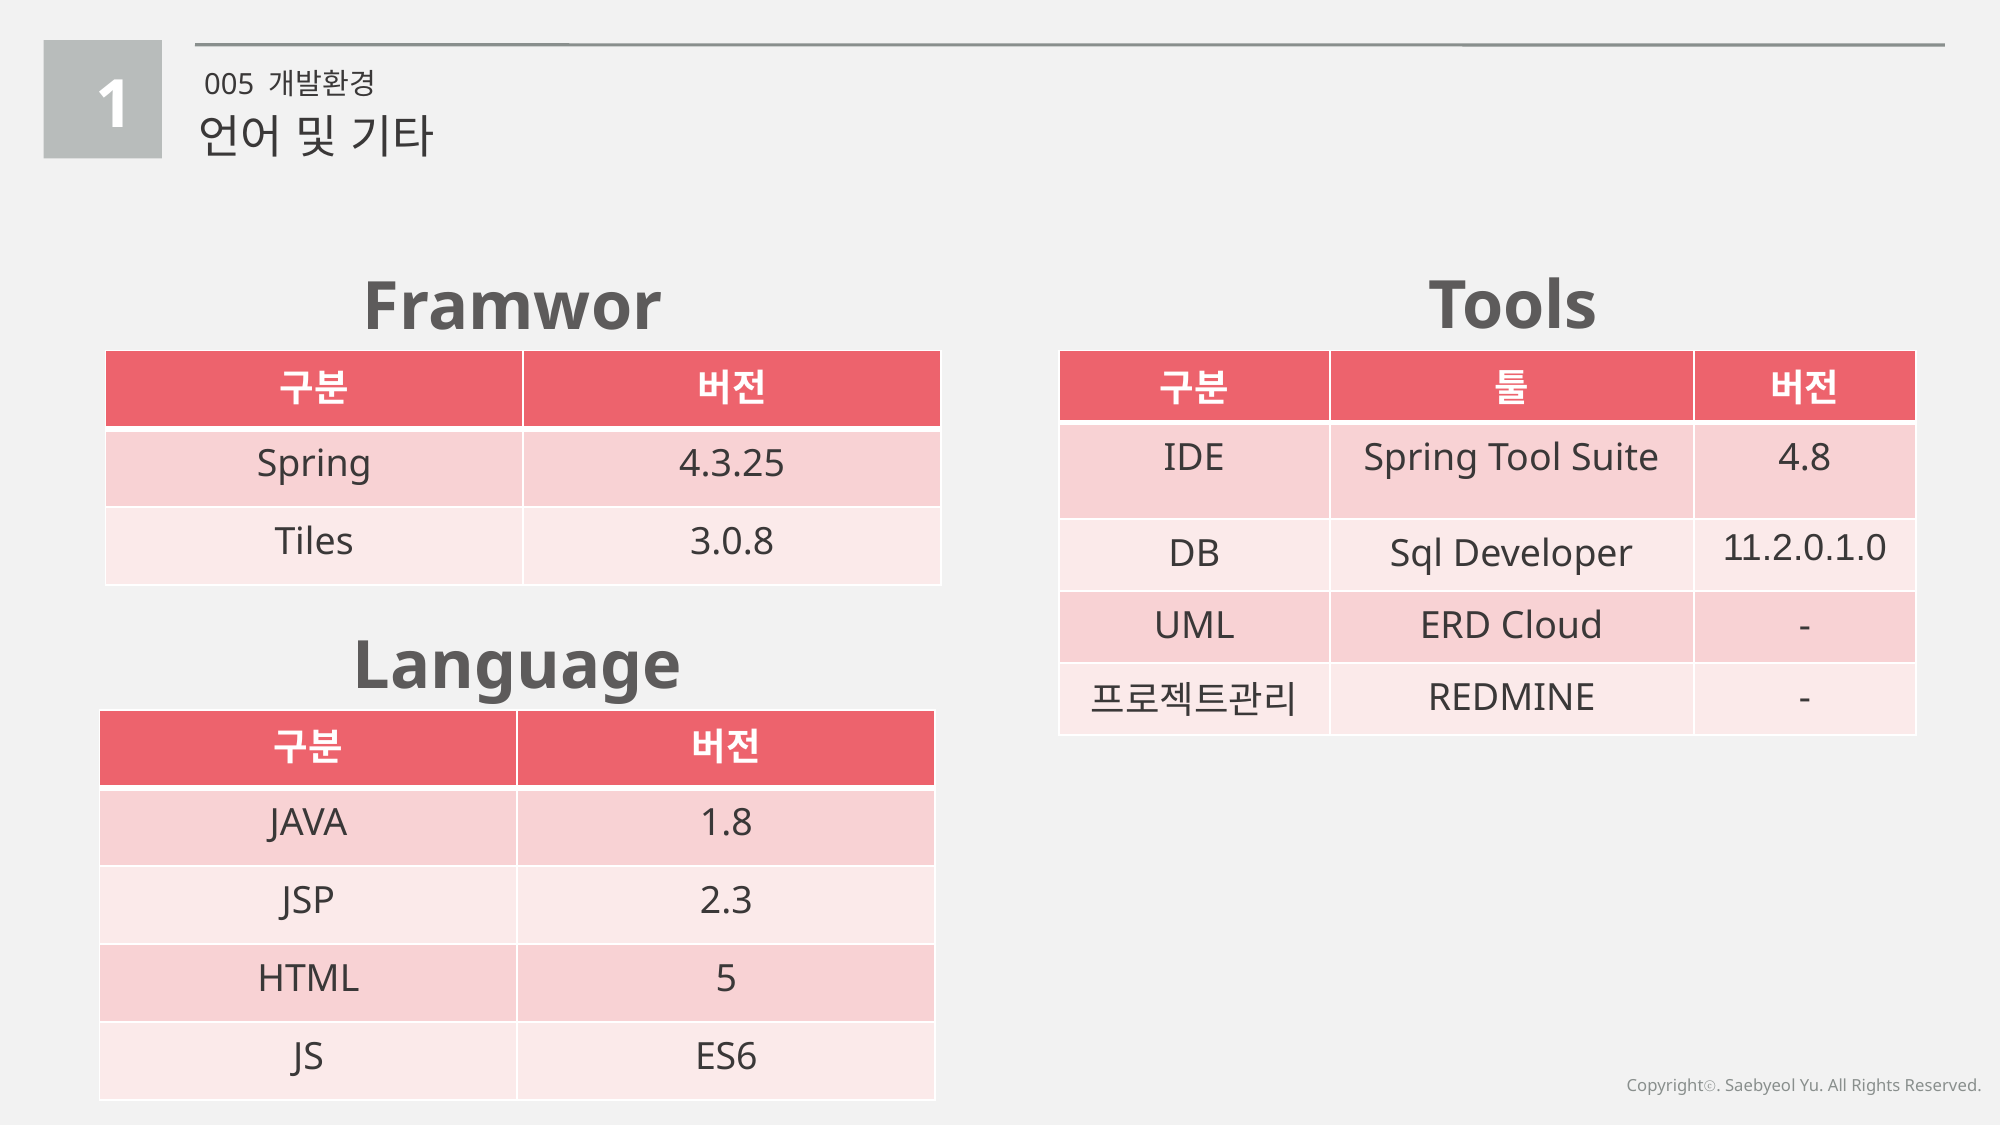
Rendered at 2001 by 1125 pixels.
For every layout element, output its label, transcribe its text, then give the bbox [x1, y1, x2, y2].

table_cell REDMINE [1331, 664, 1693, 734]
table_cell - [1695, 664, 1915, 734]
table_cell JSP [100, 867, 516, 943]
table_cell Spring Tool Suite [1331, 425, 1693, 518]
text_box [43, 39, 163, 159]
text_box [192, 57, 441, 171]
table_cell Spring [106, 432, 522, 506]
table_cell JAVA [100, 791, 516, 865]
table_header 구분 [106, 351, 522, 426]
table_header 버전 [524, 351, 940, 426]
table_cell 5 [518, 945, 934, 1021]
table_cell IDE [1060, 425, 1329, 518]
table_cell HTML [100, 945, 516, 1021]
table_cell Sql Developer [1331, 520, 1693, 590]
table_header 구분 [100, 711, 516, 785]
table_cell JS [100, 1023, 516, 1099]
table_cell 11.2.0.1.0 [1695, 520, 1915, 590]
table_cell Tiles [106, 508, 522, 584]
table_cell 1.8 [518, 791, 934, 865]
text_box Language [337, 614, 698, 710]
table_header 버전 [1695, 351, 1915, 420]
table_cell ES6 [518, 1023, 934, 1099]
table_cell DB [1060, 520, 1329, 590]
table_cell 3.0.8 [524, 508, 940, 584]
text_box 1 [80, 52, 124, 148]
table_cell 2.3 [518, 867, 934, 943]
table_header 툴 [1331, 351, 1693, 420]
table_cell 4.3.25 [524, 432, 940, 506]
text_box Tools [1413, 254, 1614, 350]
table_cell ERD Cloud [1331, 592, 1693, 662]
table_cell 4.8 [1695, 425, 1915, 518]
table_header 버전 [518, 711, 934, 785]
table_cell - [1695, 592, 1915, 662]
table_cell UML [1060, 592, 1329, 662]
text_box Framwork [347, 255, 706, 350]
table_header 구분 [1060, 351, 1329, 420]
table_cell 프로젝트관리 [1060, 664, 1329, 734]
